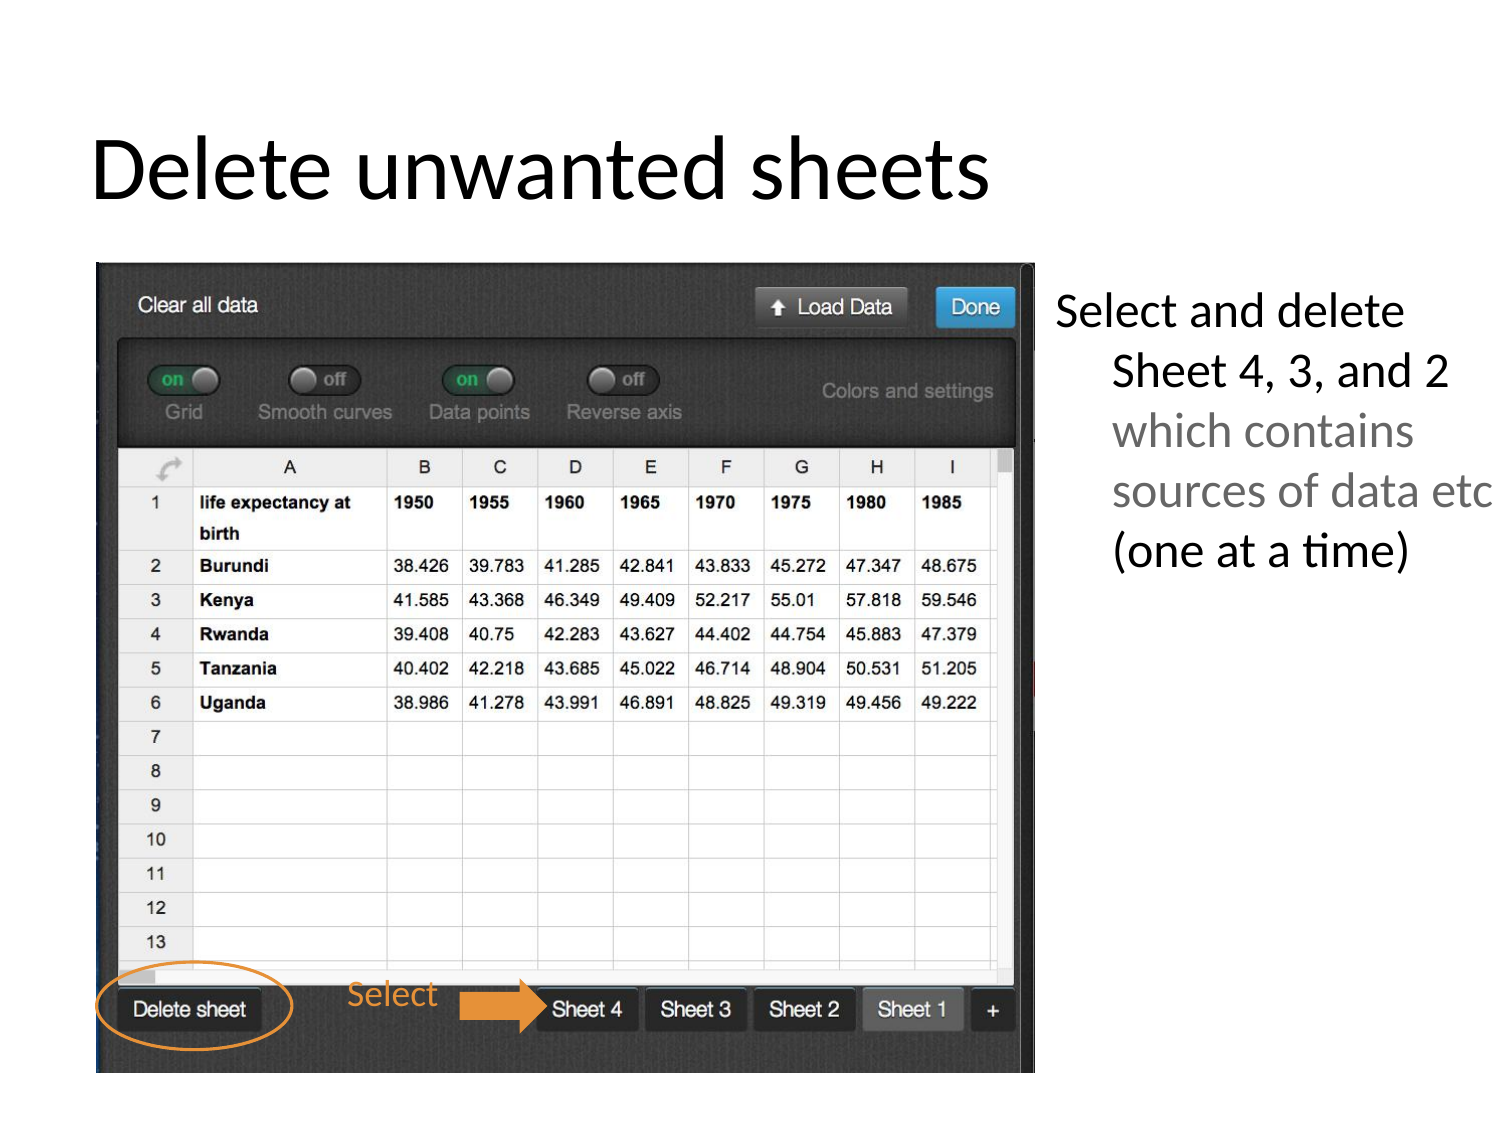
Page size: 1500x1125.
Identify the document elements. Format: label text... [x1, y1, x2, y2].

list Select and delete Sheet 4, 3, and 2 which contains sources of data etc (one at a time) [1040, 262, 1500, 1078]
title Delete unwanted sheets [75, 45, 1425, 233]
picture [96, 262, 1036, 1074]
